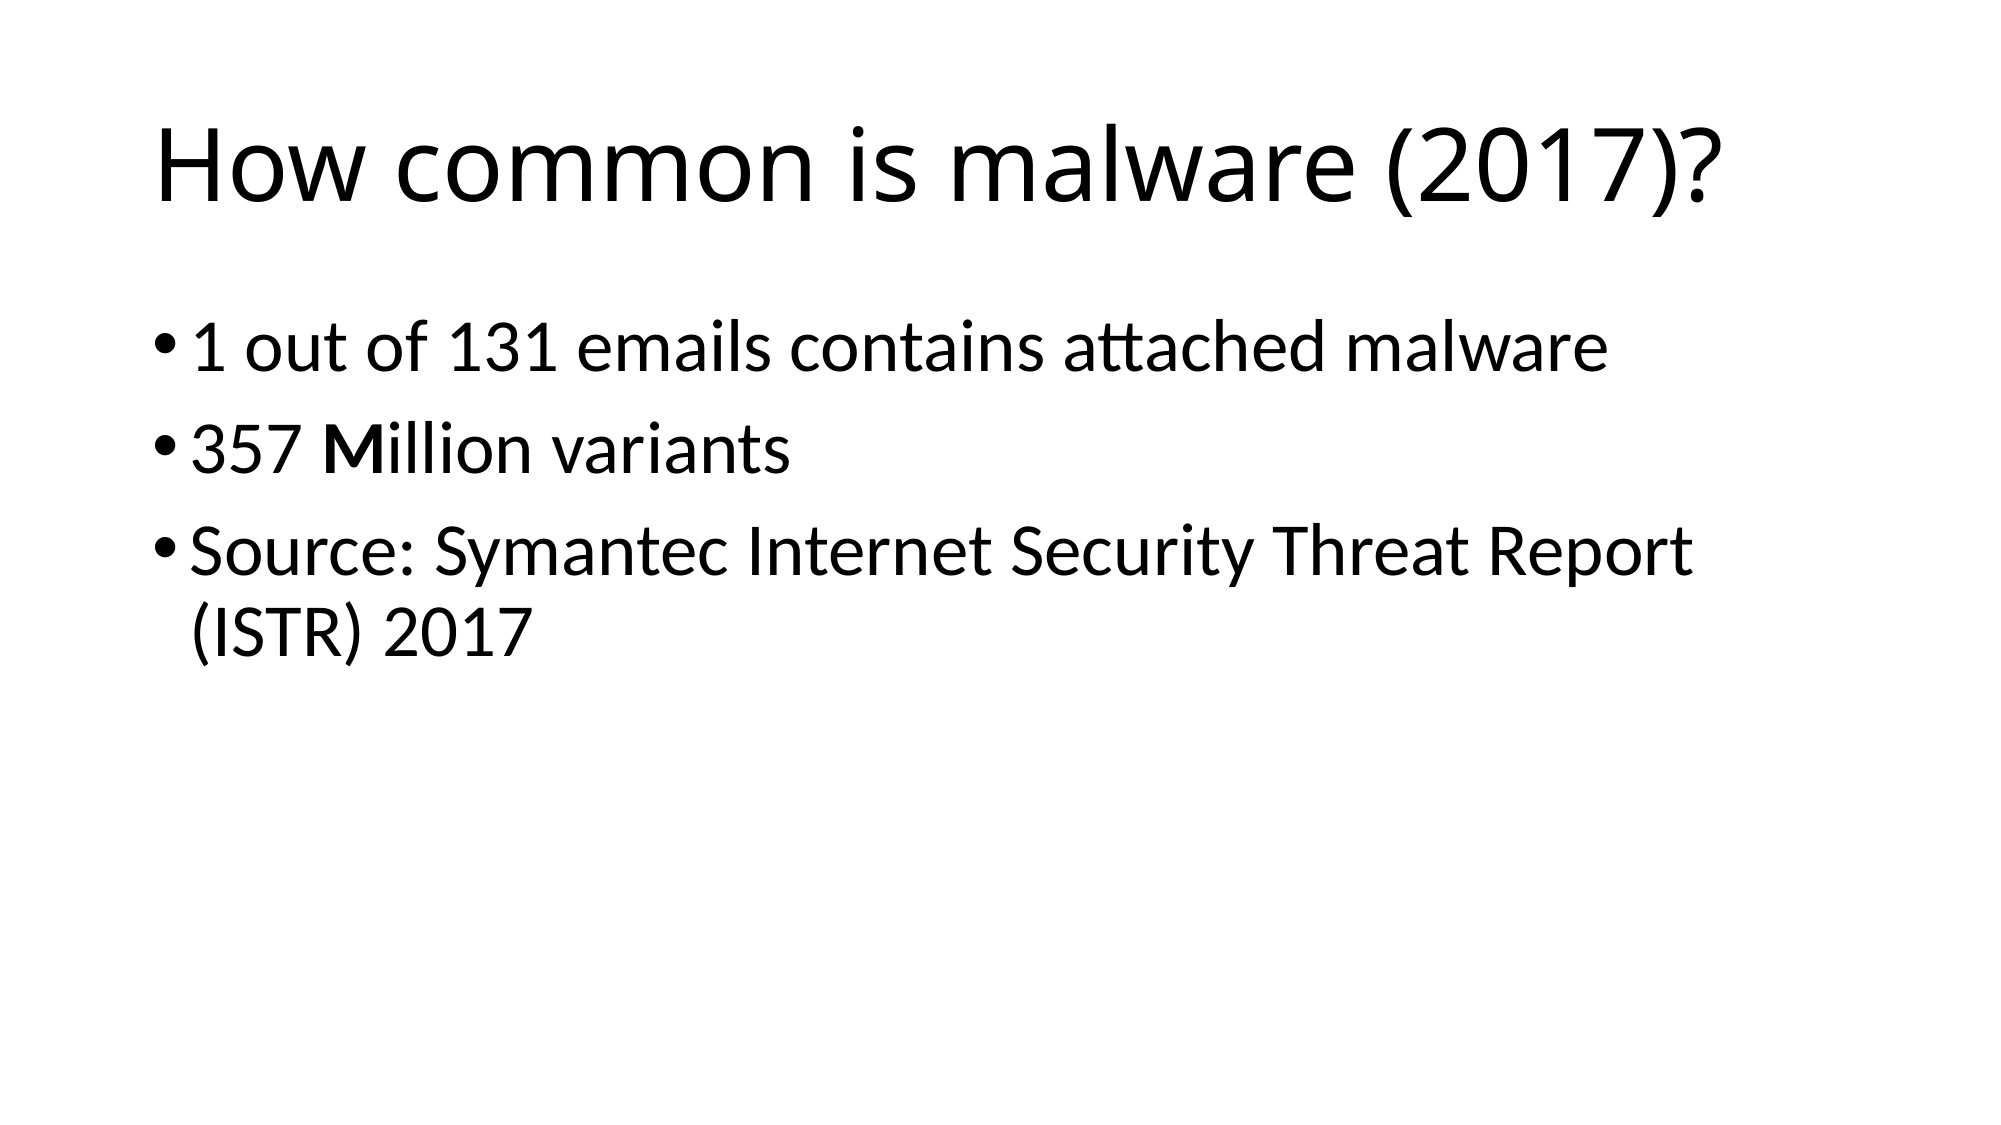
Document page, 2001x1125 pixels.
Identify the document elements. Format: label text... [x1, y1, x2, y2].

title How common is malware (2017)? [137, 59, 1863, 278]
list 1 out of 131 emails contains attached malware 357 Million variants Source: Symantec Internet Security Threat Report (ISTR) 2017 [137, 299, 1863, 1014]
